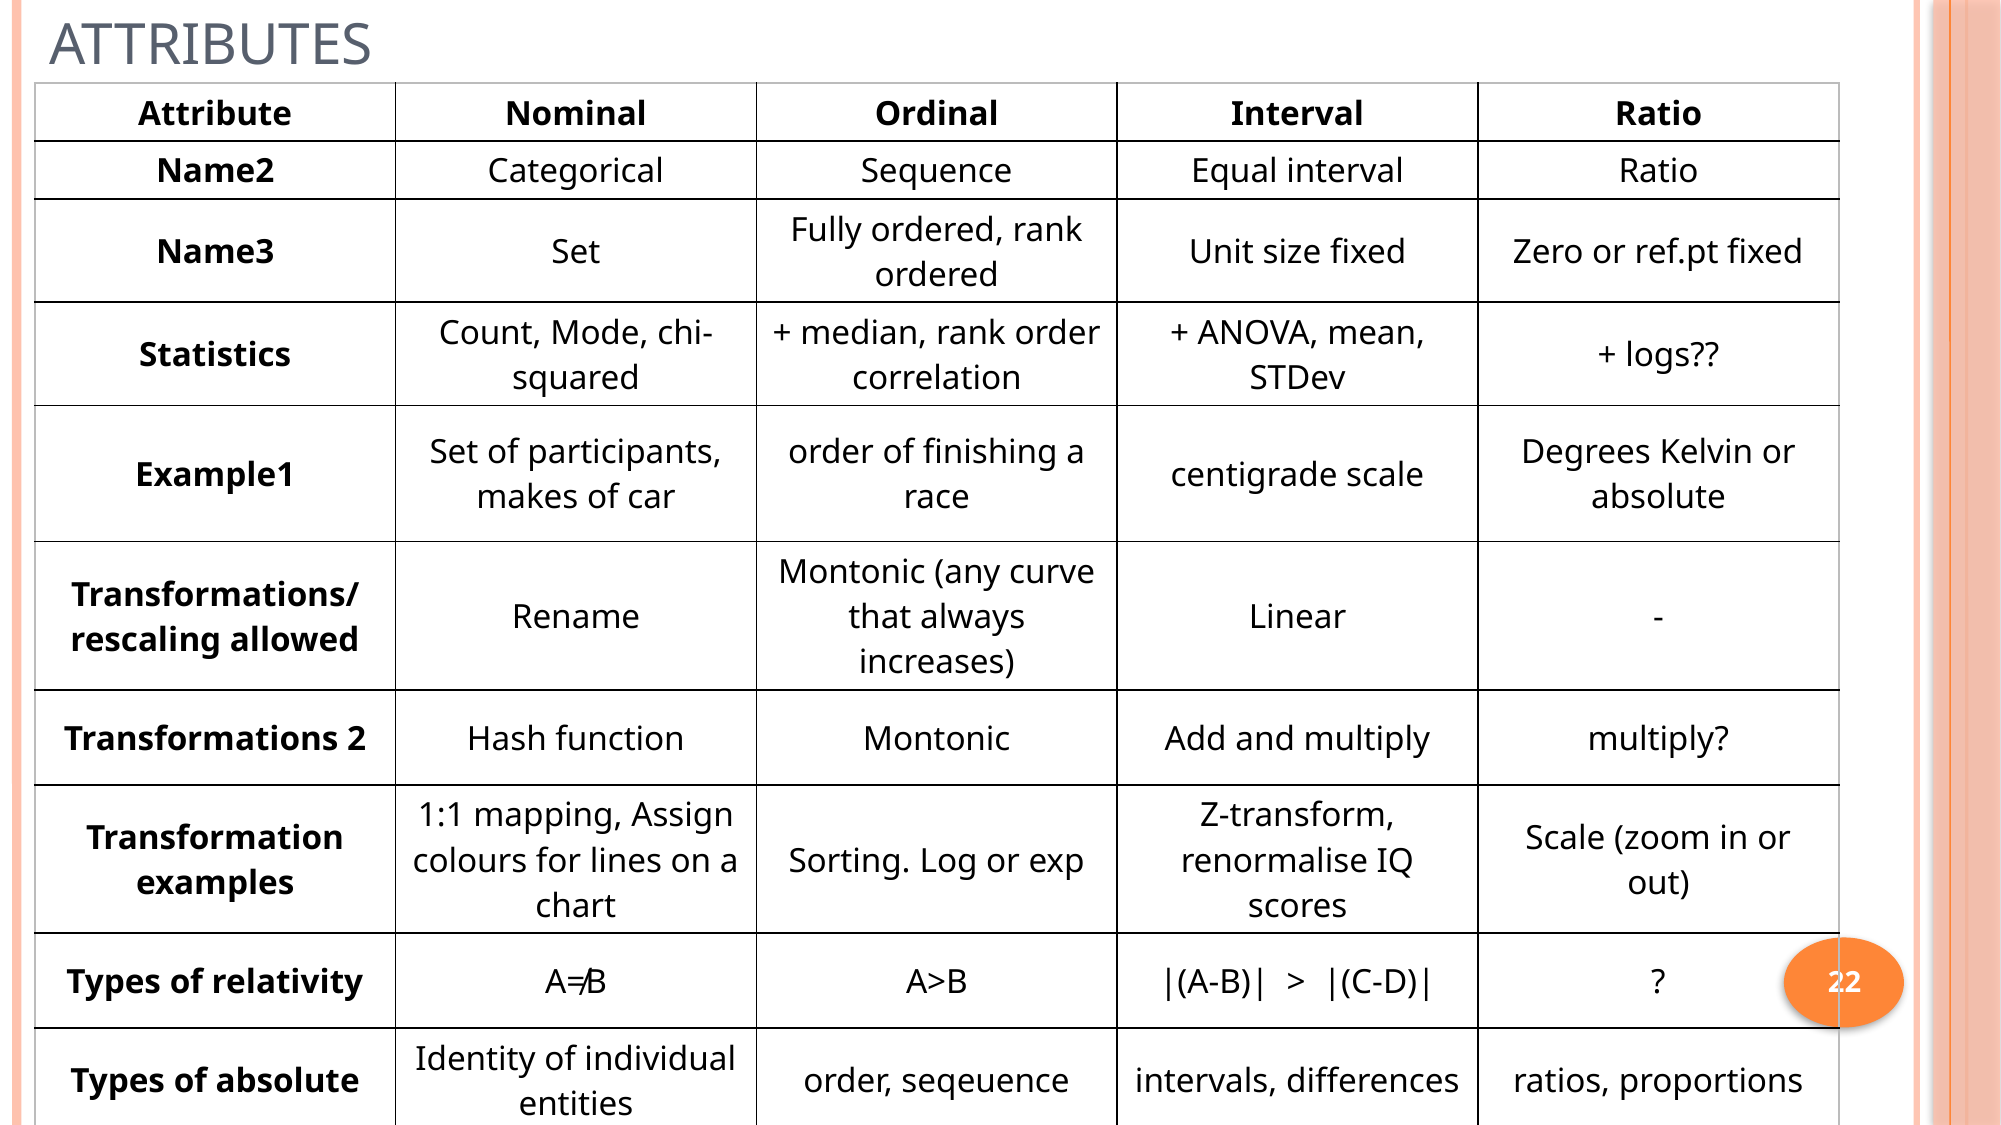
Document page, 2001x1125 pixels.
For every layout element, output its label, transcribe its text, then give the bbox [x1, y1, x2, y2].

table_header Interval [1118, 84, 1477, 140]
table_cell Zero or ref.pt fixed [1479, 200, 1838, 301]
table_cell order of finishing a race [757, 406, 1116, 541]
table_cell Degrees Kelvin or absolute [1479, 406, 1838, 541]
table_cell Example1 [36, 406, 395, 541]
table_cell Name2 [36, 142, 395, 198]
table_cell Hash function [396, 691, 756, 784]
table_cell Set [396, 200, 756, 301]
table_cell |(A-B)| > |(C-D)| [1118, 934, 1477, 1027]
table_cell Rename [396, 542, 756, 689]
table_cell Count, Mode, chi-squared [396, 303, 756, 405]
table_cell multiply? [1479, 691, 1838, 784]
table_cell Transformations/ rescaling allowed [36, 542, 395, 689]
table_cell Linear [1118, 542, 1477, 689]
table_cell + ANOVA, mean, STDev [1118, 303, 1477, 405]
table_cell Transformations 2 [36, 691, 395, 784]
table_cell Types of absolute [36, 1029, 395, 1125]
table_cell Add and multiply [1118, 691, 1477, 784]
table_cell ratios, proportions [1479, 1029, 1838, 1125]
title Attributes [34, 0, 1669, 82]
table_cell Sorting. Log or exp [757, 786, 1116, 932]
table_cell centigrade scale [1118, 406, 1477, 541]
table_cell Montonic (any curve that always increases) [757, 542, 1116, 689]
table_cell Equal interval [1118, 142, 1477, 198]
table_cell Set of participants, makes of car [396, 406, 756, 541]
table_cell Ratio [1479, 142, 1838, 198]
table_cell Z-transform, renormalise IQ scores [1118, 786, 1477, 932]
table_cell ? [1479, 934, 1838, 1027]
table_cell Categorical [396, 142, 756, 198]
table_cell 1:1 mapping, Assign colours for lines on a chart [396, 786, 756, 932]
table_header Ordinal [757, 84, 1116, 140]
table_cell Identity of individual entities [396, 1029, 756, 1125]
table_cell Types of relativity [36, 934, 395, 1027]
table_cell intervals, differences [1118, 1029, 1477, 1125]
table_cell Unit size fixed [1118, 200, 1477, 301]
table_cell A>B [757, 934, 1116, 1027]
table_cell Sequence [757, 142, 1116, 198]
table_cell - [1479, 542, 1838, 689]
table_header Nominal [396, 84, 756, 140]
table_header Attribute [36, 84, 395, 140]
table_cell + median, rank order correlation [757, 303, 1116, 405]
table_cell Name3 [36, 200, 395, 301]
table_cell + logs?? [1479, 303, 1838, 405]
table_cell A≠B [396, 934, 756, 1027]
table_cell Statistics [36, 303, 395, 405]
table_cell order, seqeuence [757, 1029, 1116, 1125]
table_cell Transformation examples [36, 786, 395, 932]
table_cell Montonic [757, 691, 1116, 784]
table_cell Scale (zoom in or out) [1479, 786, 1838, 932]
table_header Ratio [1479, 84, 1838, 140]
slide_number 22 [1840, 940, 1912, 1027]
table_cell Fully ordered, rank ordered [757, 200, 1116, 301]
